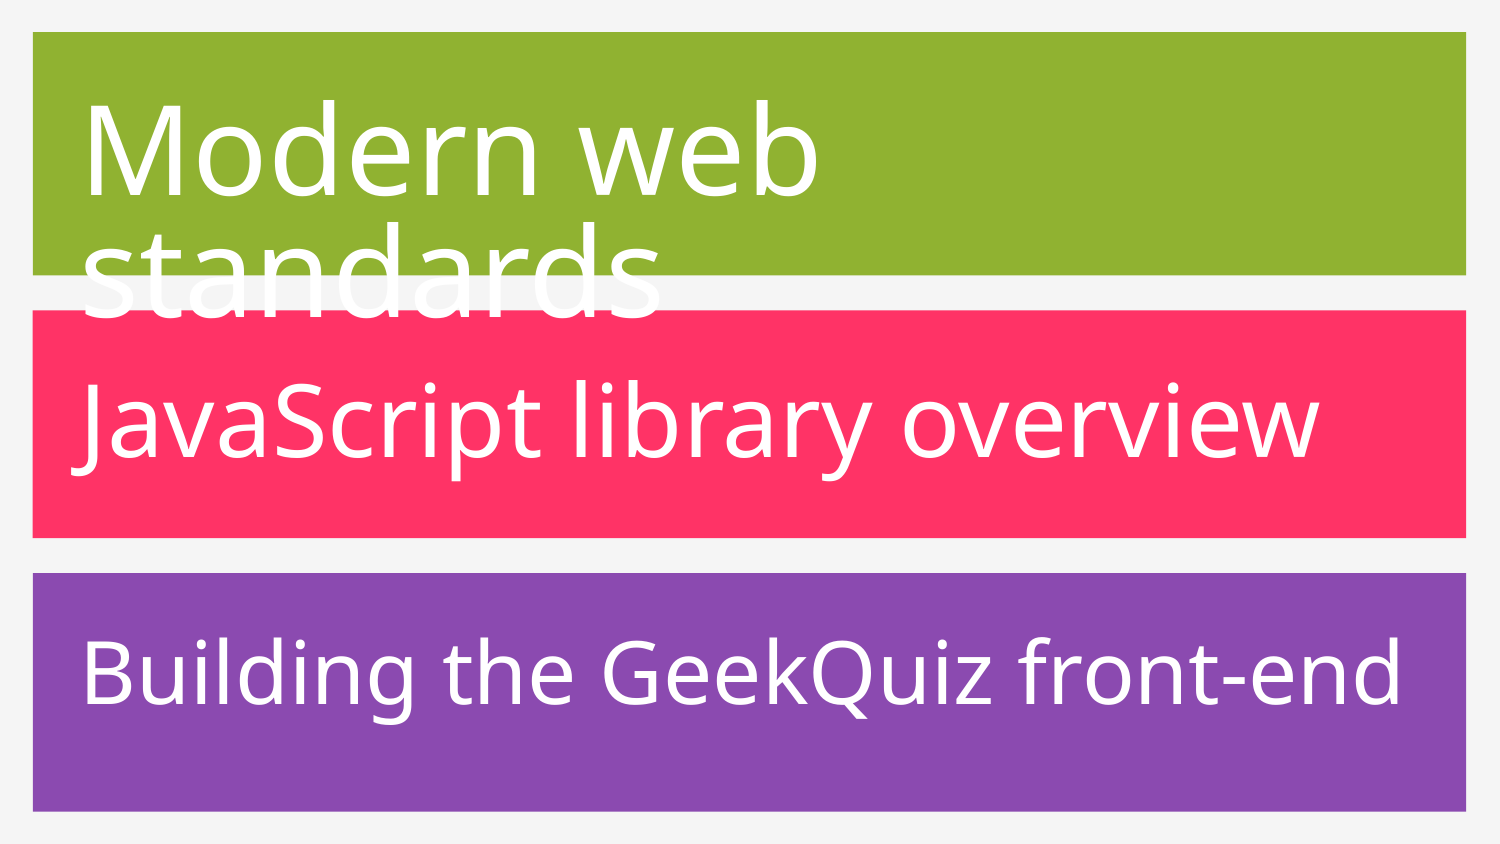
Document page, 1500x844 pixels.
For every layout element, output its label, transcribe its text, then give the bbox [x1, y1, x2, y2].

list JavaScript library overview [64, 349, 1353, 500]
list Building the GeekQuiz front-end [64, 609, 1436, 776]
title Modern web standards [64, 89, 1359, 218]
